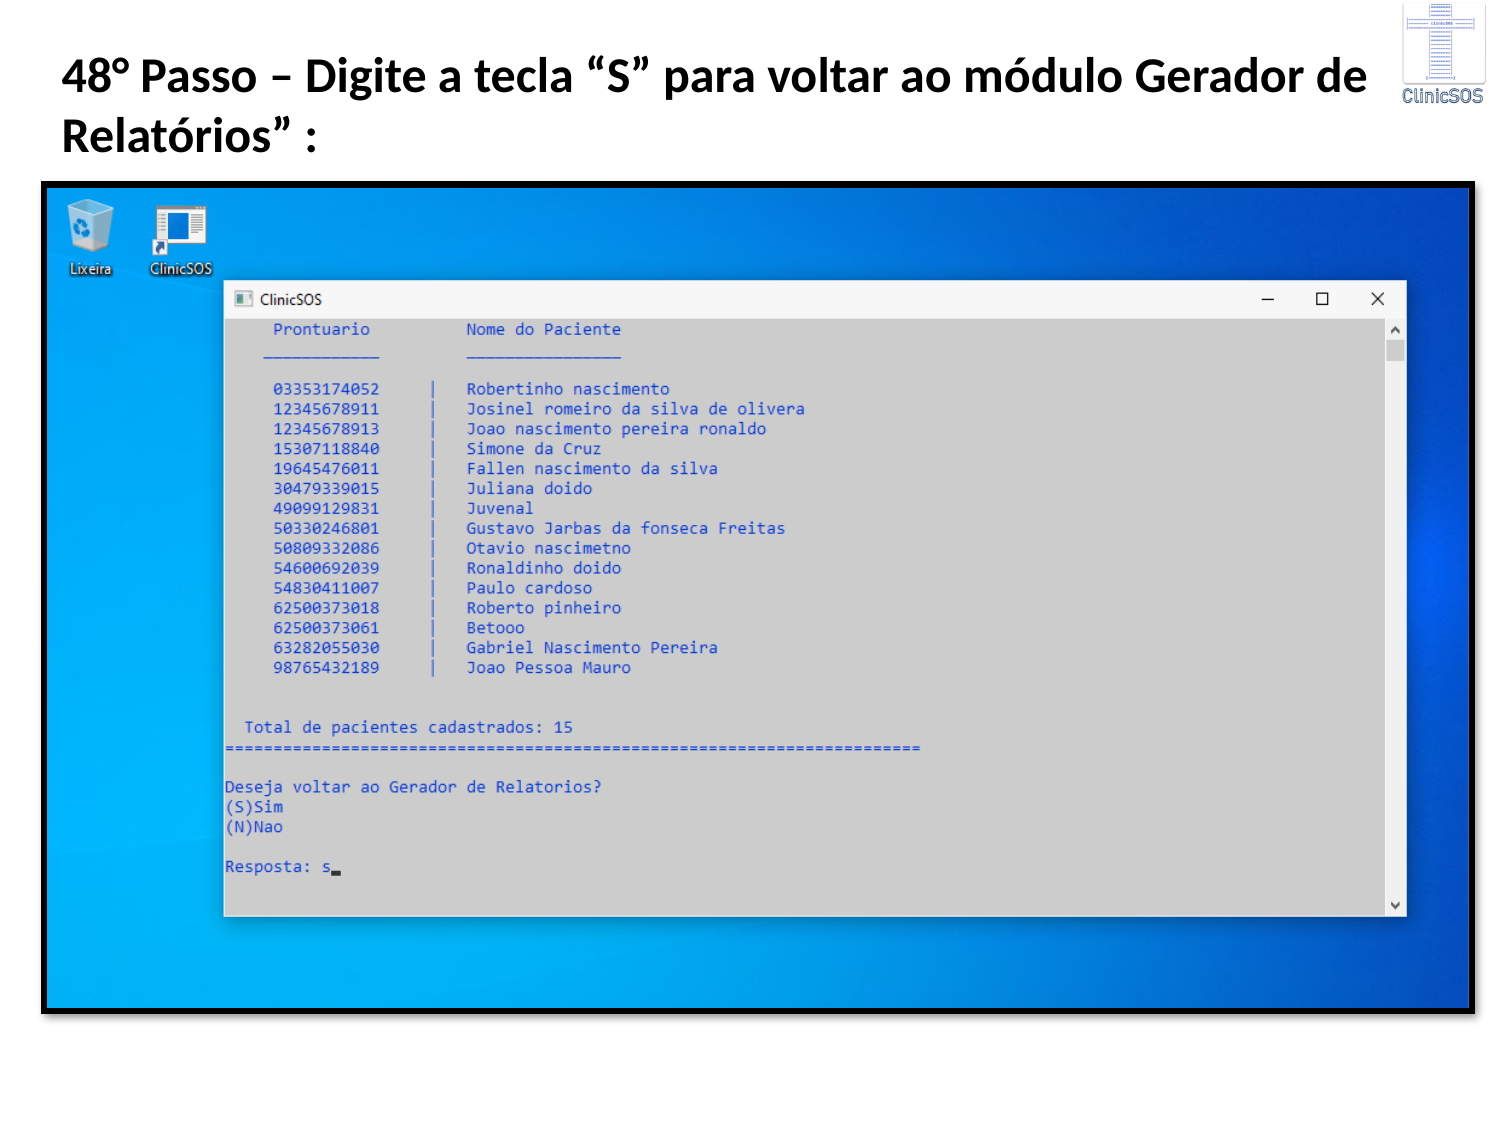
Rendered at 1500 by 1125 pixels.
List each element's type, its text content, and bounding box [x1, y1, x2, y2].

text_box 48° Passo – Digite a tecla “S” para voltar ao módulo Gerador de Relatórios” : [46, 35, 1454, 180]
picture [78, 267, 120, 274]
picture [68, 187, 1469, 1009]
picture [1390, 0, 1500, 110]
picture [188, 263, 211, 275]
picture [46, 260, 64, 265]
picture [150, 263, 182, 275]
